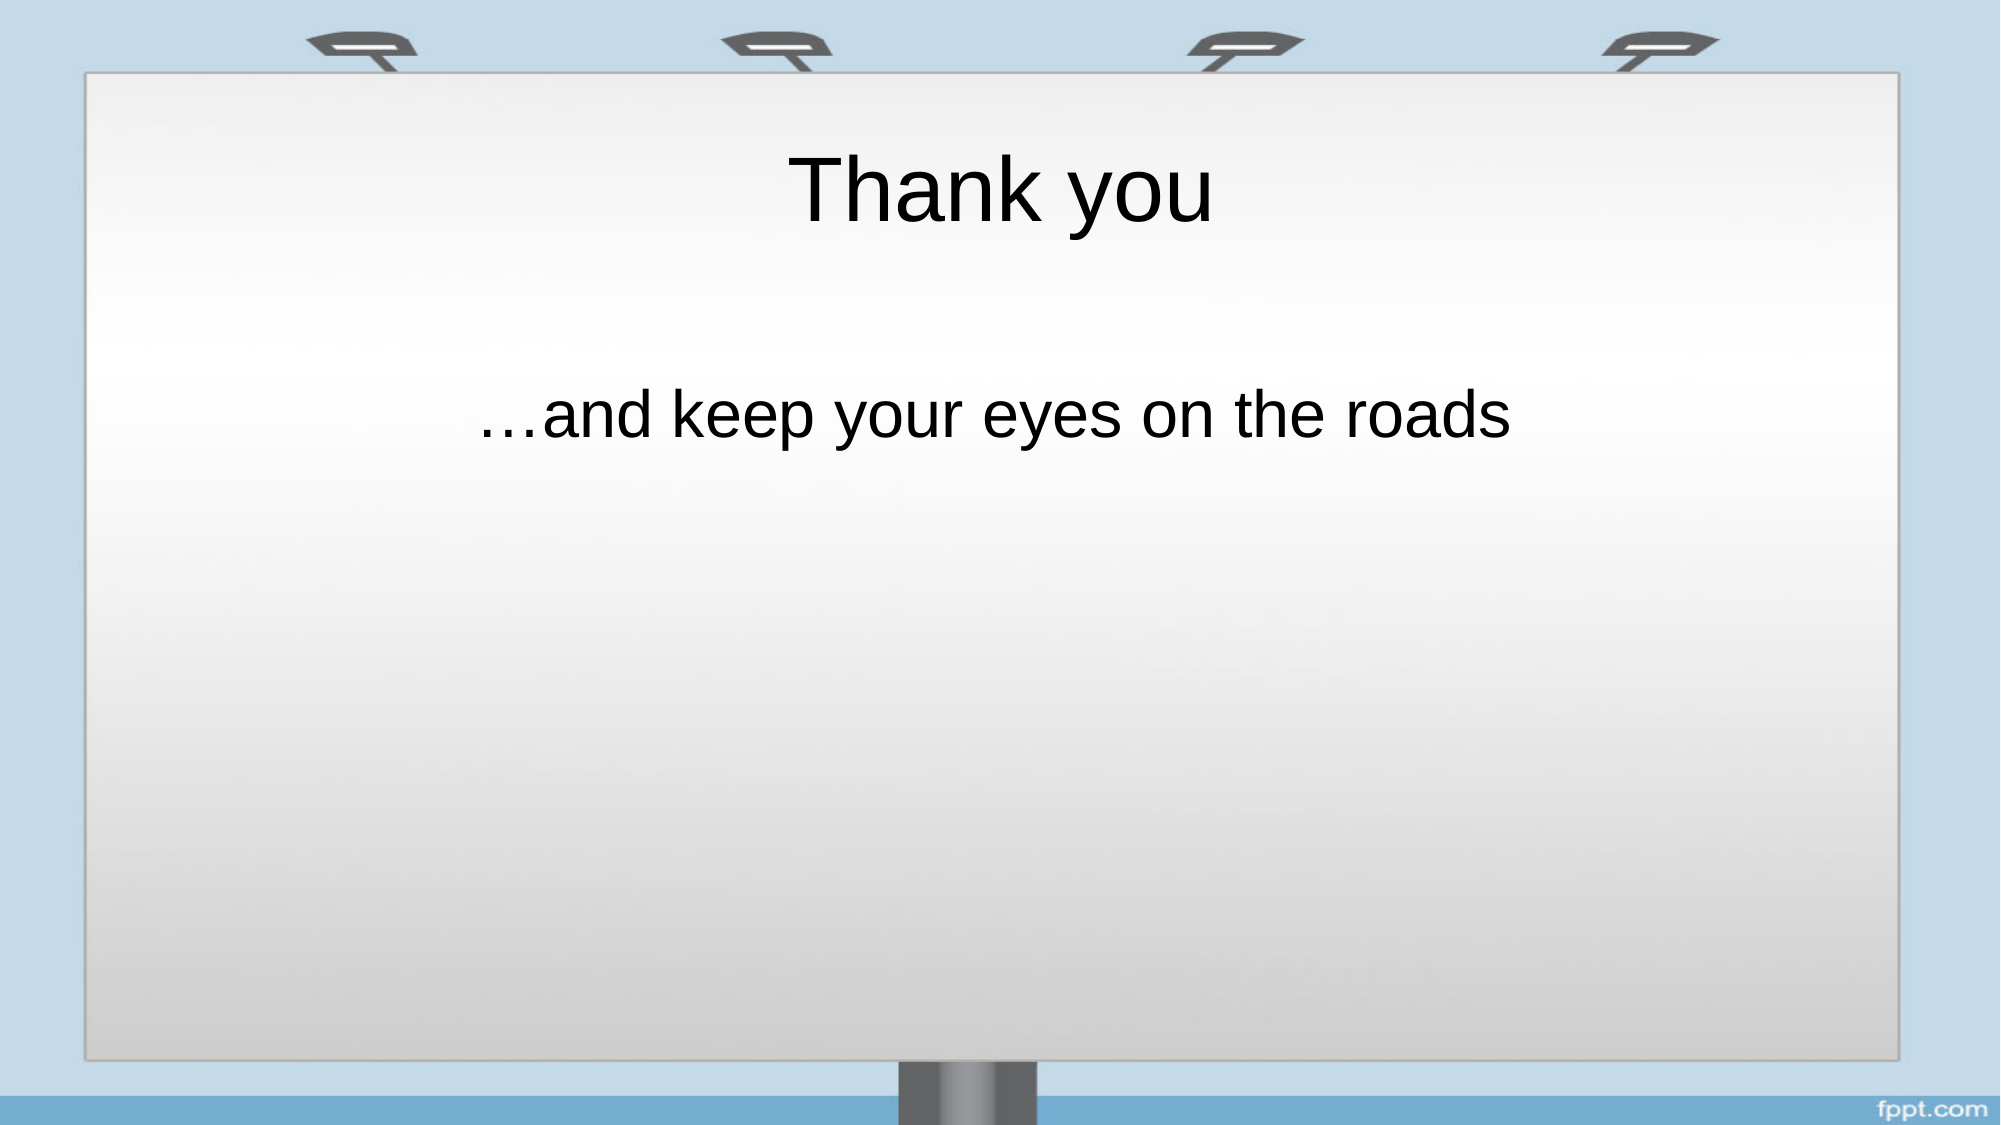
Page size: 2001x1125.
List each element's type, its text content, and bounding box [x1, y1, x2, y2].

list …and keep your eyes on the roads [326, 363, 1662, 1035]
picture [0, 0, 2001, 1125]
title Thank you [326, 91, 1677, 279]
